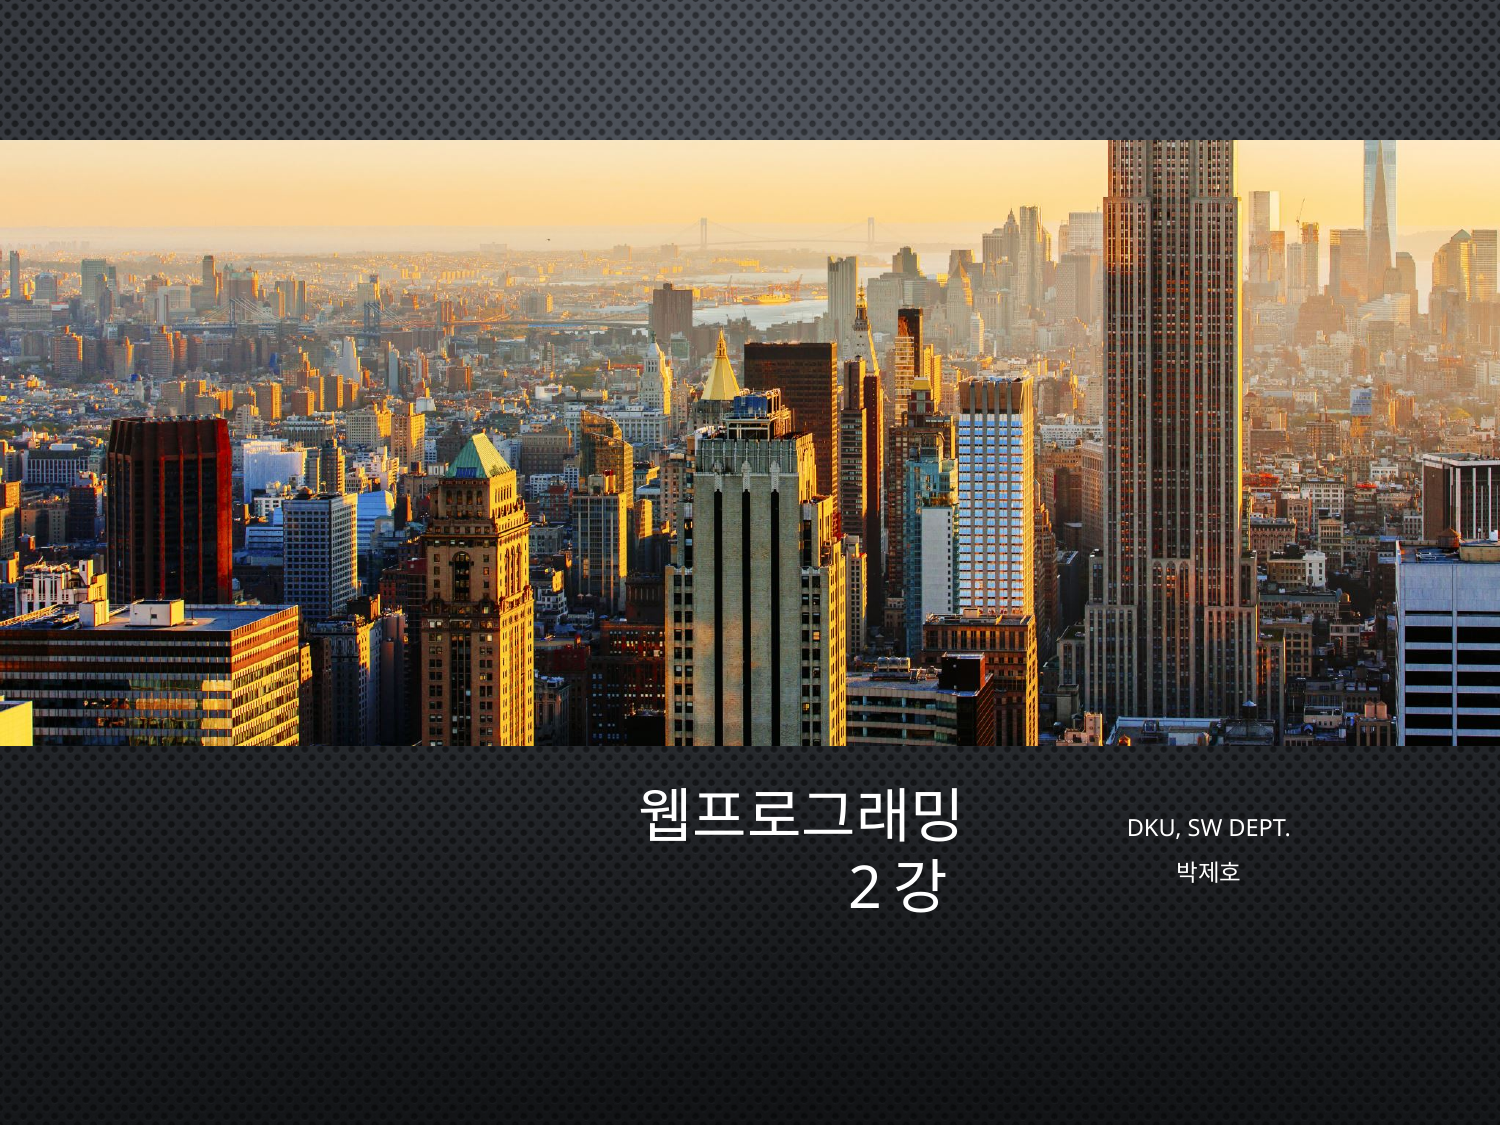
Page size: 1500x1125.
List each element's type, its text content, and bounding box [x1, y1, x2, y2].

title 웹프로그래밍 2강 [101, 770, 980, 929]
picture [0, 140, 1500, 746]
subtitle DKU, SW Dept. 박제호 [1019, 770, 1399, 929]
